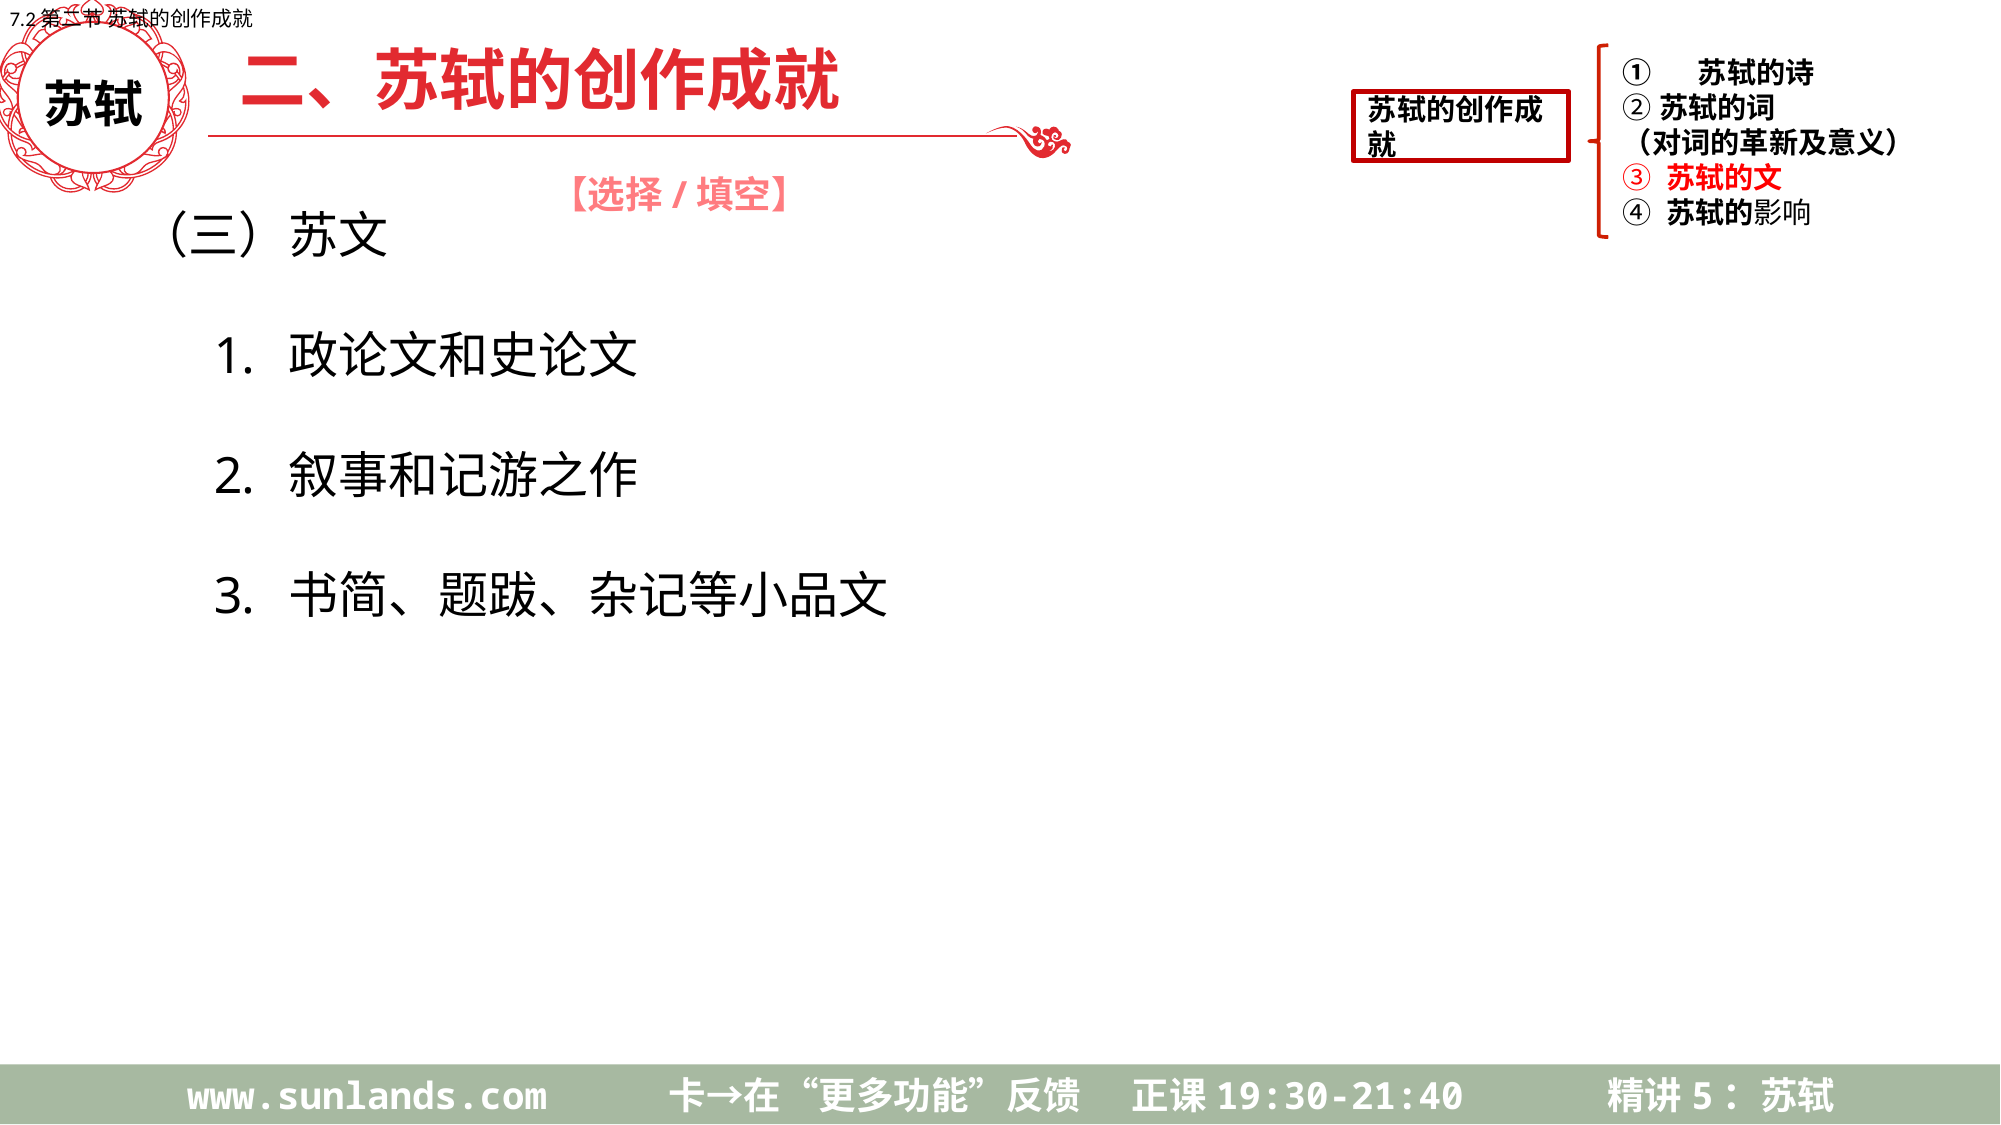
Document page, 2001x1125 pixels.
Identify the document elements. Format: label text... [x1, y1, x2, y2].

text_box 苏轼的诗 ②苏轼的词 （对词的革新及意义） ③ 苏轼的文 ④ 苏轼的影响 [1611, 47, 1954, 237]
text_box [22, 38, 164, 65]
text_box [0, 38, 32, 91]
text_box 苏轼 [13, 65, 173, 140]
text_box （三）苏文 政论文和史论文 叙事和记游之作 书简、题跋、杂记等小品文 [124, 135, 1939, 631]
text_box [0, 81, 124, 193]
text_box [154, 38, 190, 135]
text_box [1042, 126, 1062, 135]
text_box [985, 126, 1023, 135]
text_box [1353, 44, 1609, 238]
text_box [1032, 126, 1041, 135]
text_box [28, 140, 124, 176]
text_box 7.2第二节 苏轼的创作成就 [0, 0, 268, 38]
text_box 二、苏轼的创作成就 [224, 30, 856, 126]
text_box 【选择/填空】 [535, 145, 824, 224]
